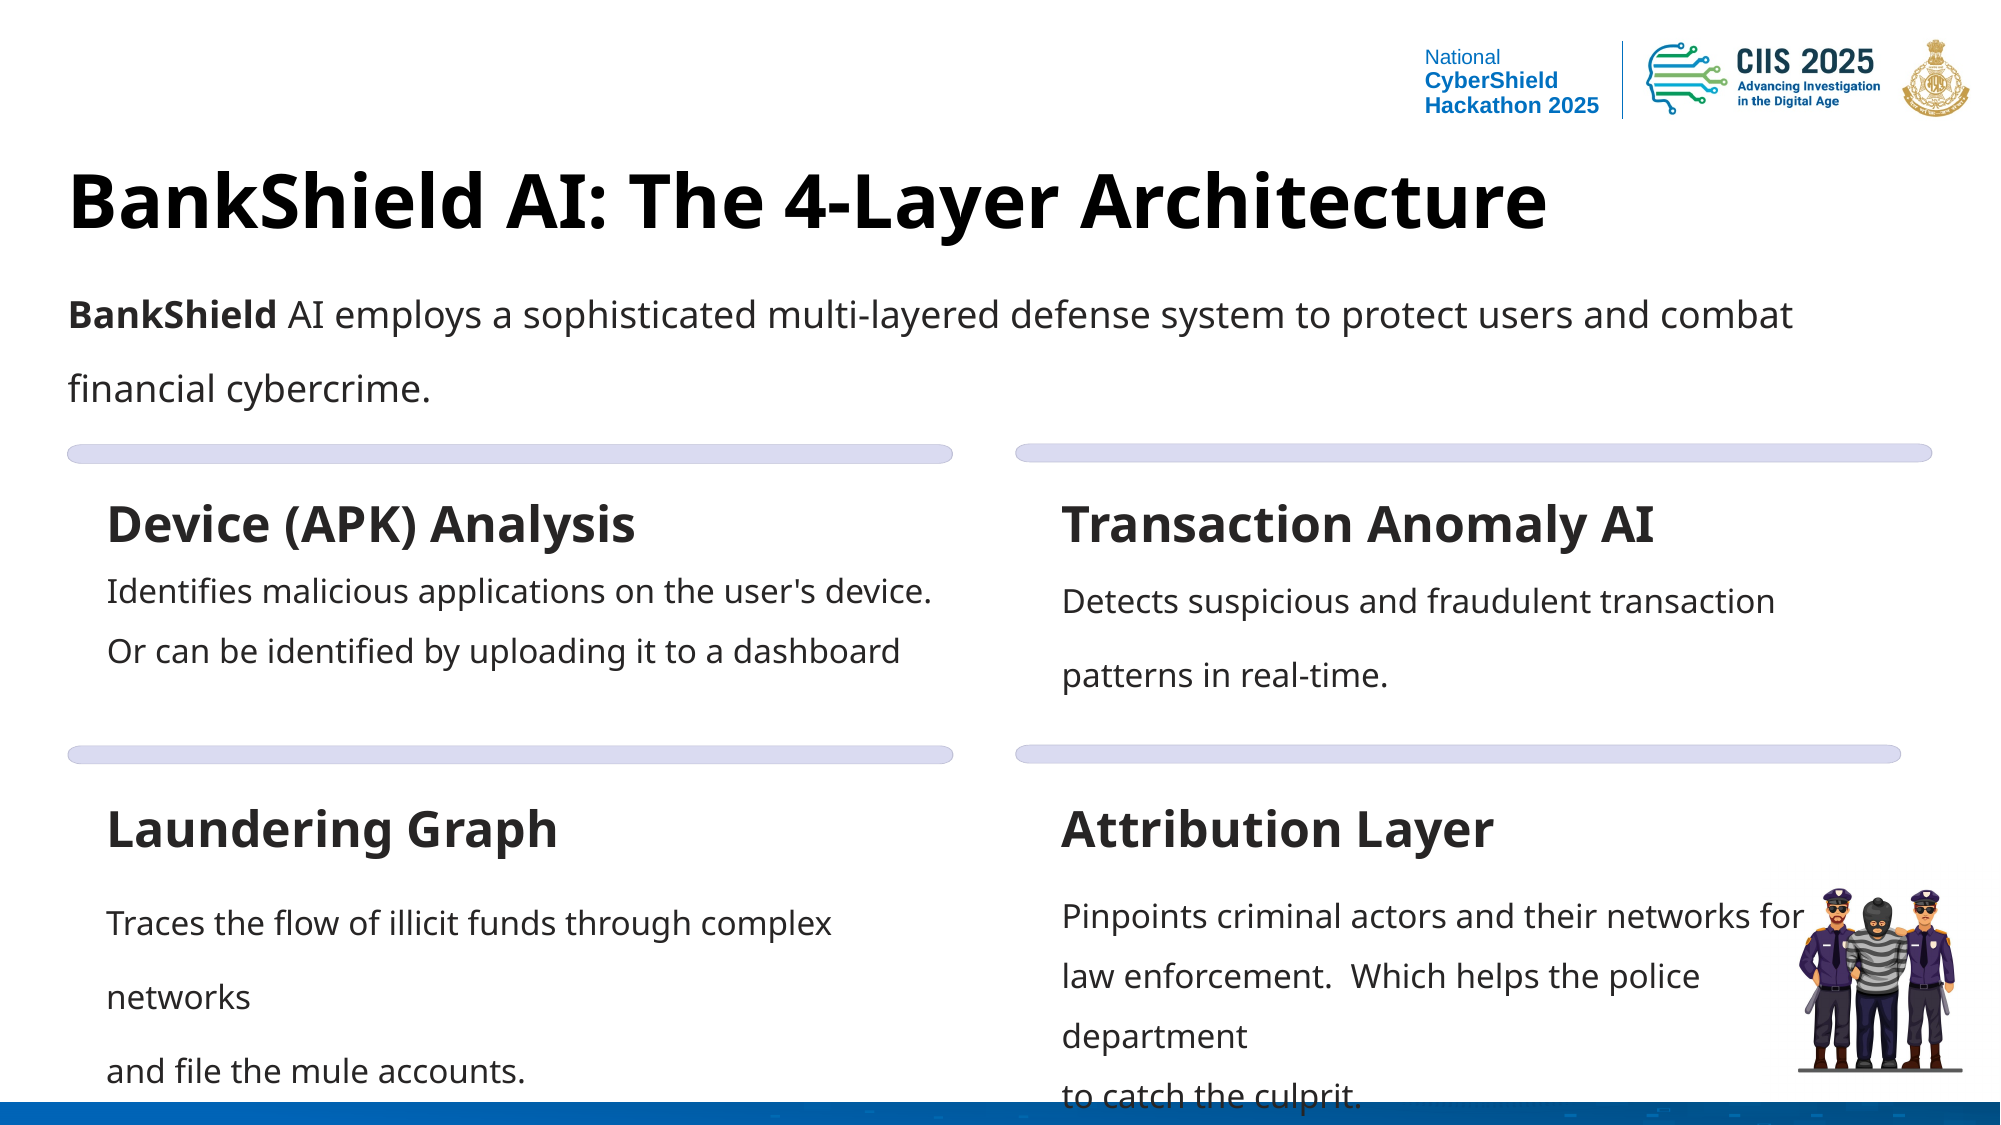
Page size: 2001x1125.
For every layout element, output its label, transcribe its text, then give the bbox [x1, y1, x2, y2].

text_box Transaction Anomaly AI [1061, 481, 1740, 546]
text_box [67, 745, 954, 765]
picture [1634, 29, 1981, 124]
text_box Pinpoints criminal actors and their networks for law enforcement. Which helps the police department to catch the culprit. [1061, 875, 1866, 1115]
text_box Identifies malicious applications on the user's device. Or can be identified by uploading it to a dashboard [106, 550, 953, 745]
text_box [1015, 744, 1902, 764]
picture [1762, 863, 2000, 1101]
text_box Traces the flow of illicit funds through complex networks and file the mule accounts. [106, 867, 943, 1091]
text_box BankShield AI employs a sophisticated multi-layered defense system to protect users and combat financial cybercrime. [67, 261, 1866, 410]
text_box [67, 444, 953, 464]
text_box Device (APK) Analysis [106, 481, 742, 550]
text_box Attribution Layer [1061, 785, 1644, 858]
text_box Detects suspicious and fraudulent transaction patterns in real-time. [1061, 546, 1822, 695]
text_box Laundering Graph [106, 785, 688, 858]
text_box BankShield AI: The 4-Layer Architecture [67, 127, 2000, 244]
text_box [1015, 443, 1933, 463]
picture [0, 1102, 2000, 1125]
